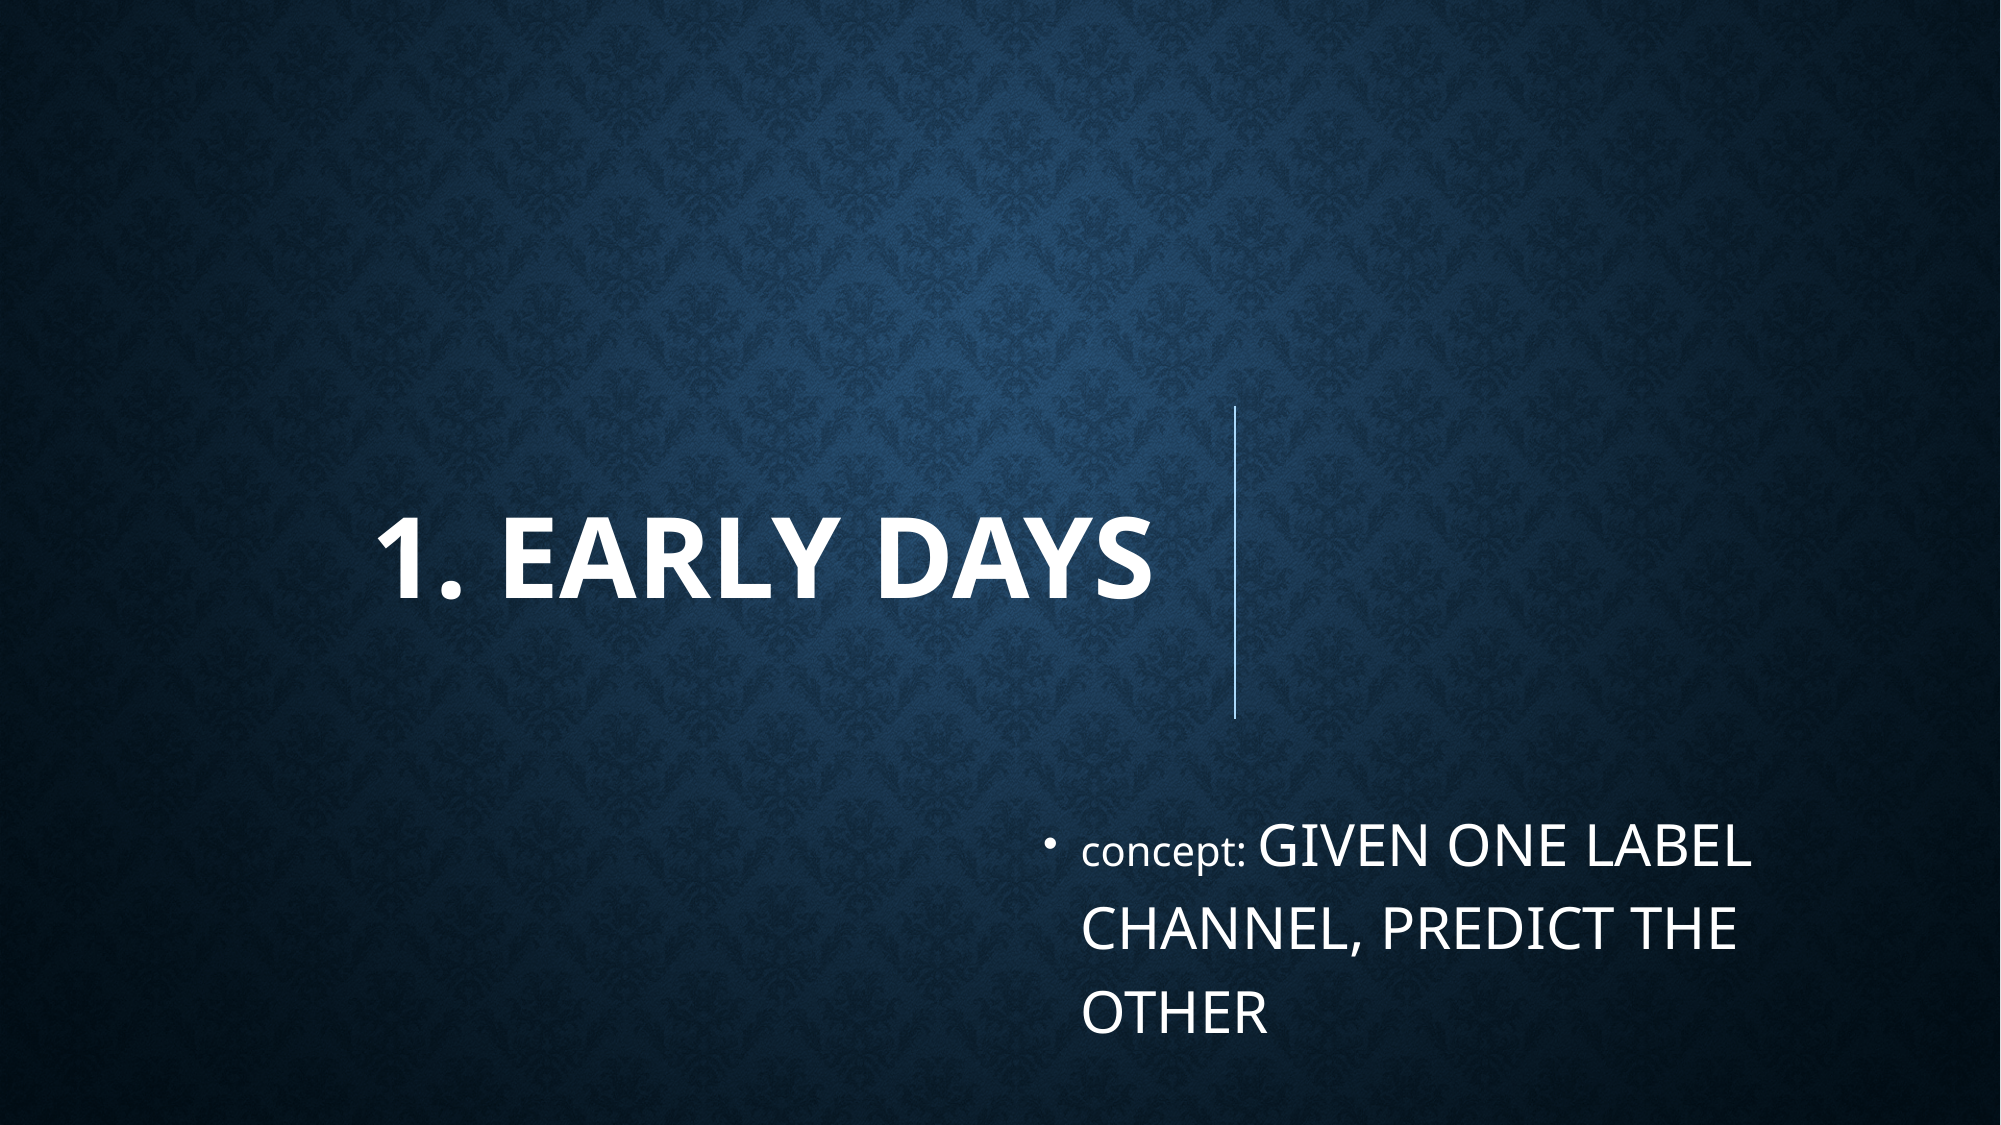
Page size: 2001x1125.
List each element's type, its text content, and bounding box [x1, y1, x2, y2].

text_box 1. EARLY DAYS [210, 211, 1171, 914]
text_box concept: GIVEN ONE LABEL CHANNEL, PREDICT THE OTHER [1028, 786, 1851, 1102]
text_box [0, 0, 2000, 1125]
